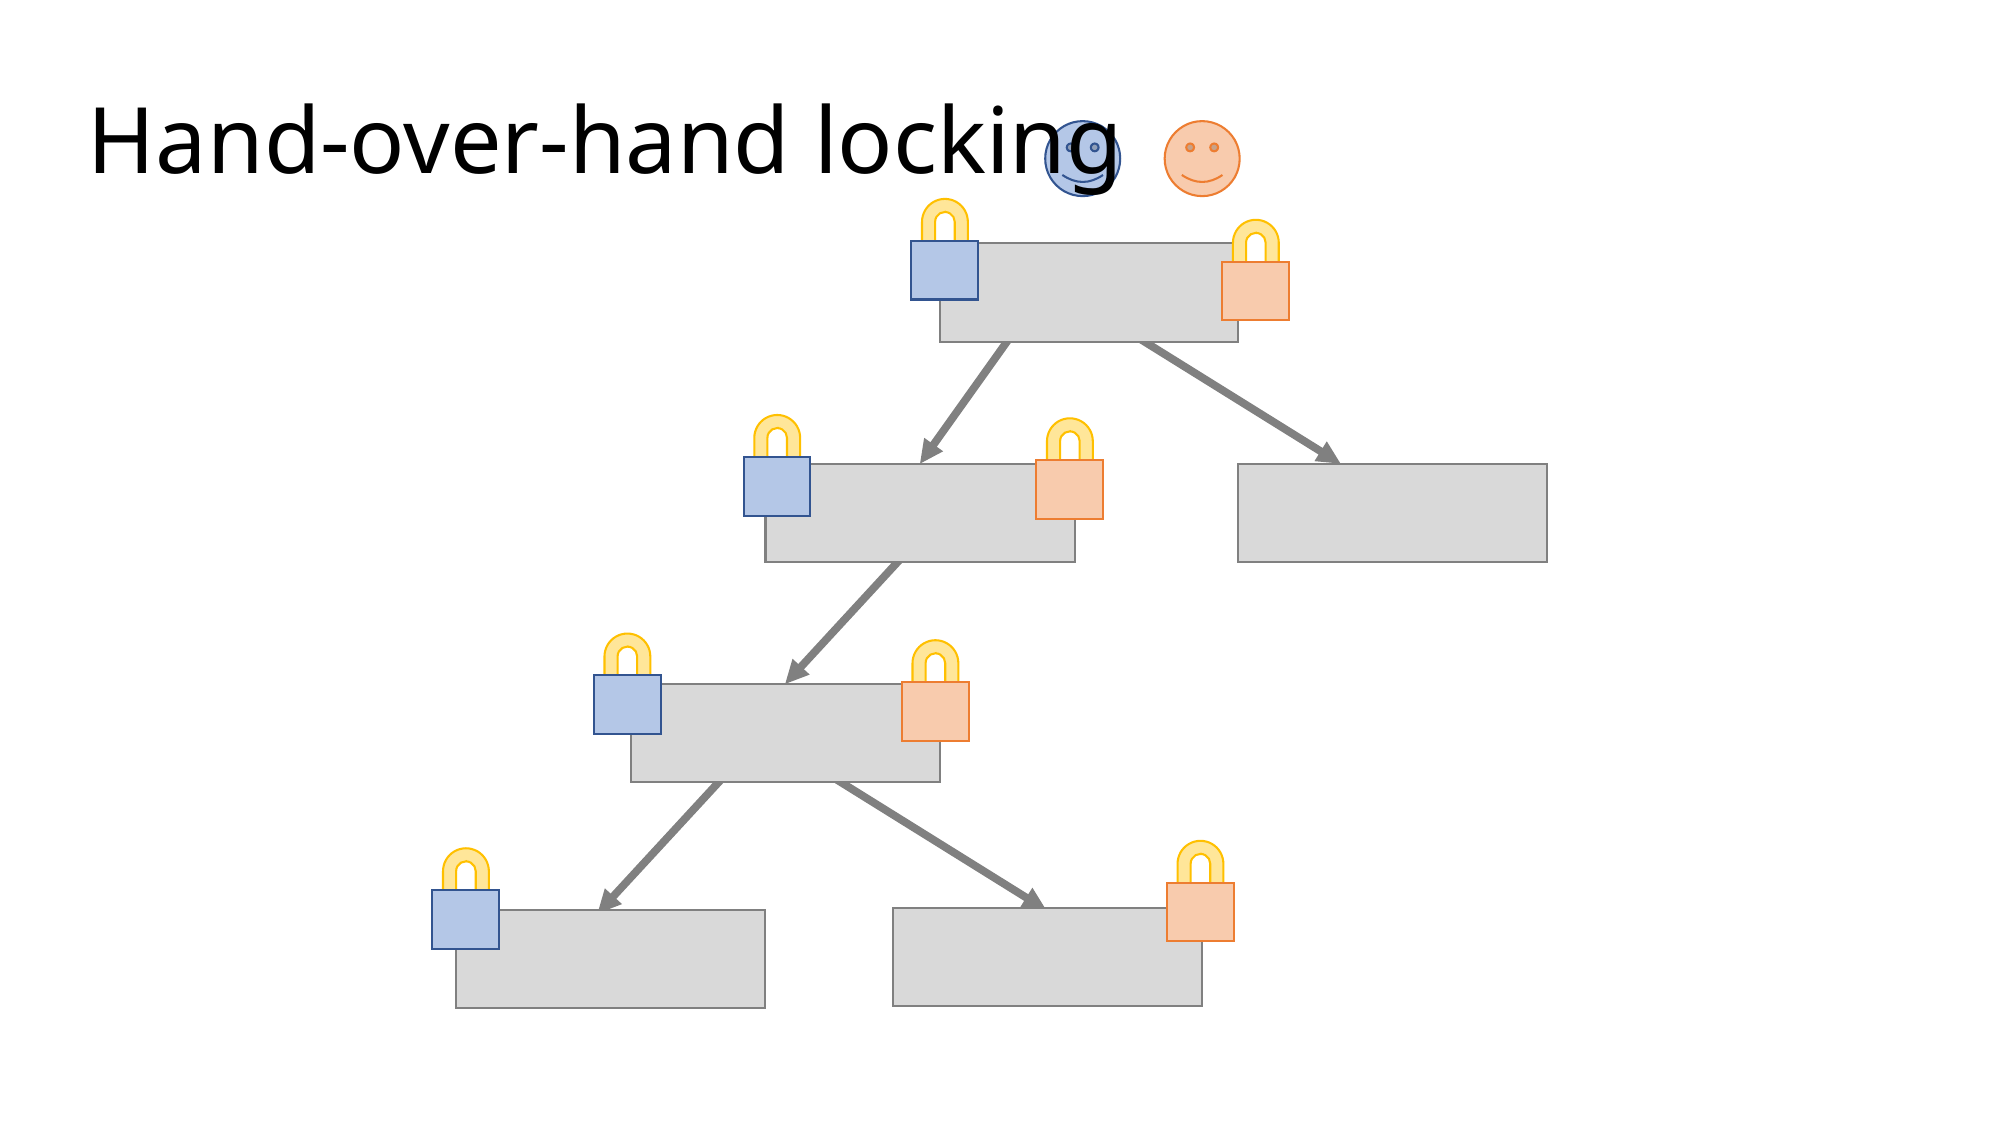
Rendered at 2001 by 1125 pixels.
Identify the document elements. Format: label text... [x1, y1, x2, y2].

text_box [593, 633, 661, 735]
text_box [1036, 418, 1104, 519]
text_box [743, 414, 811, 516]
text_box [911, 198, 979, 300]
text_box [456, 242, 1548, 1009]
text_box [1166, 840, 1234, 942]
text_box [432, 848, 500, 949]
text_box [1222, 219, 1290, 321]
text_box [901, 640, 969, 741]
title Hand-over-hand locking [72, 34, 1798, 253]
